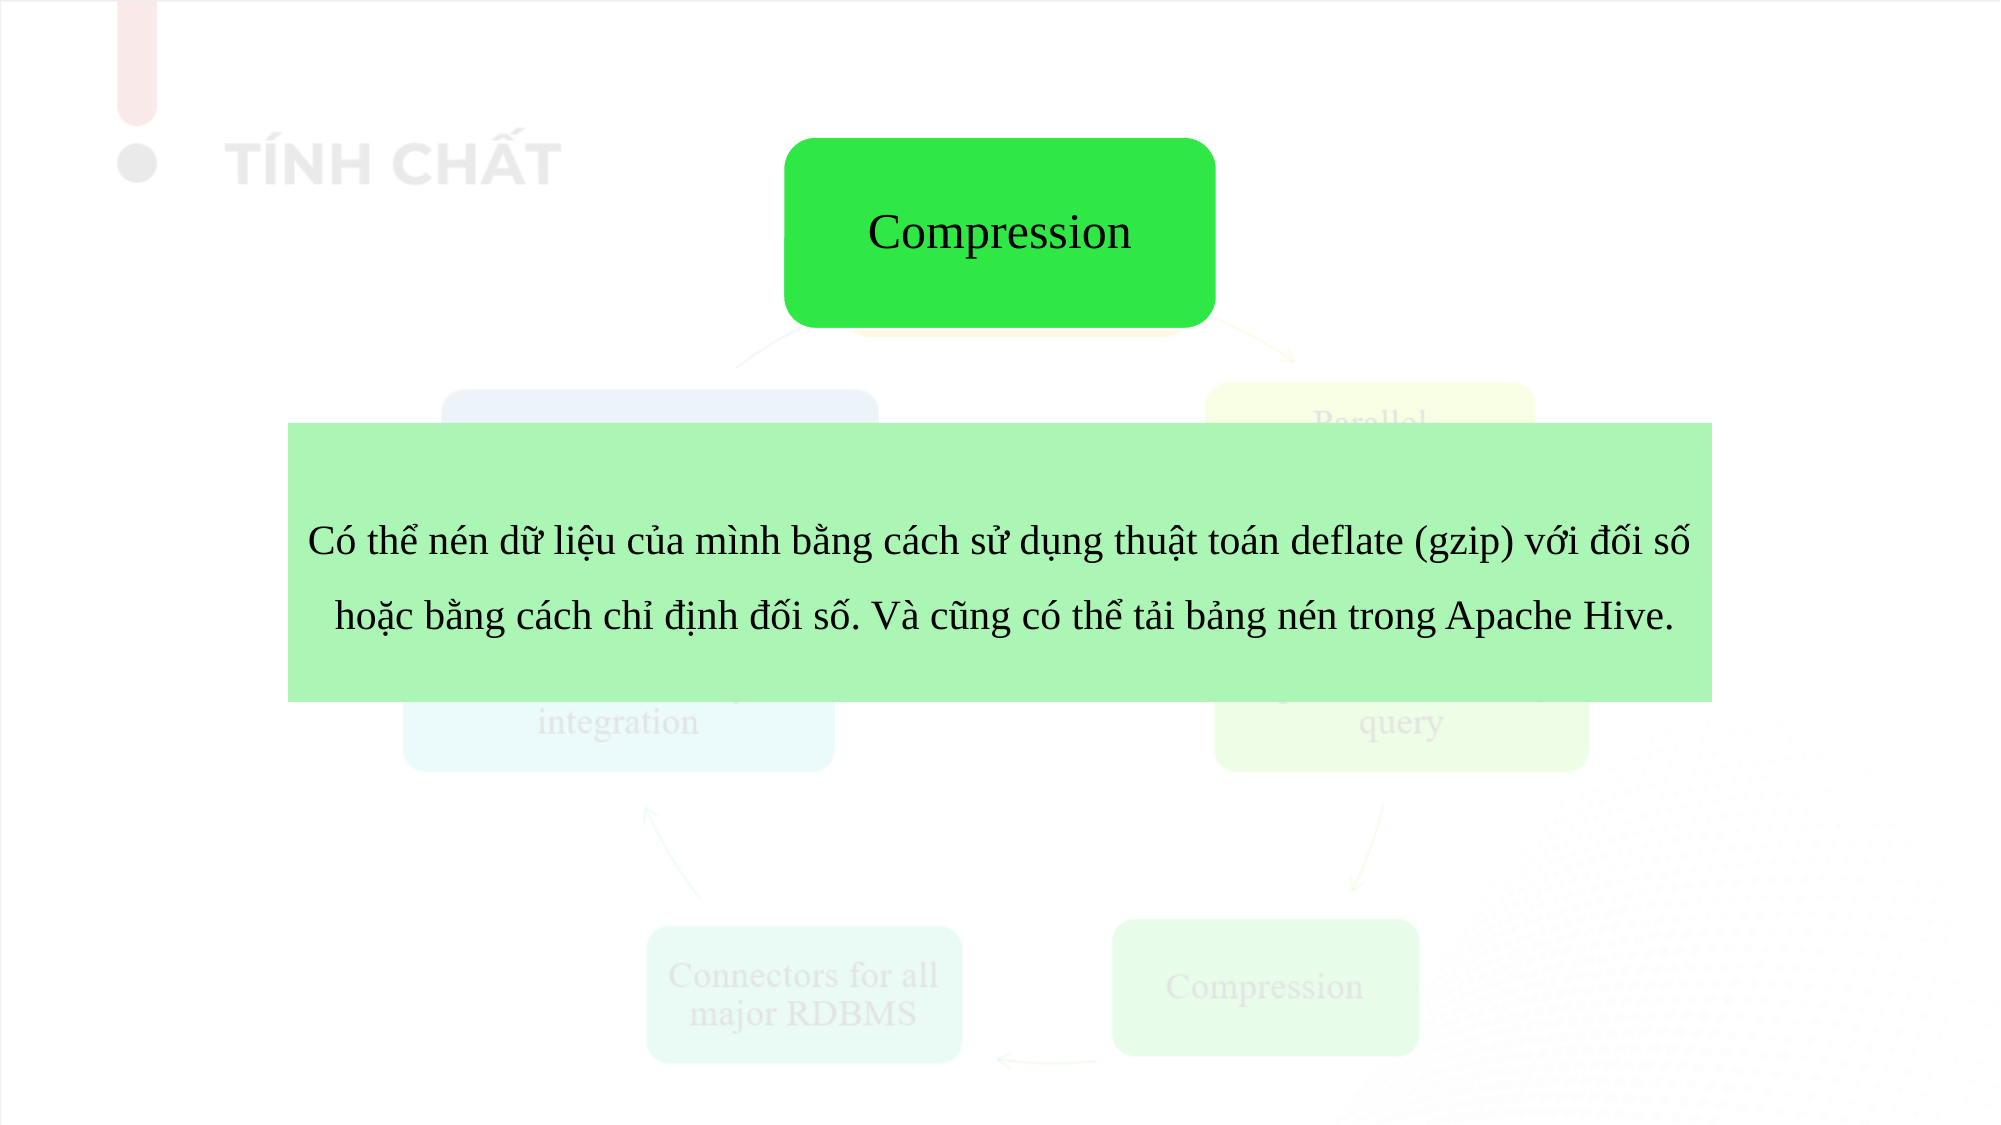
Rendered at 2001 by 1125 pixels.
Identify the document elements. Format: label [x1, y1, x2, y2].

picture [0, 0, 2000, 1125]
text_box [783, 136, 1217, 329]
